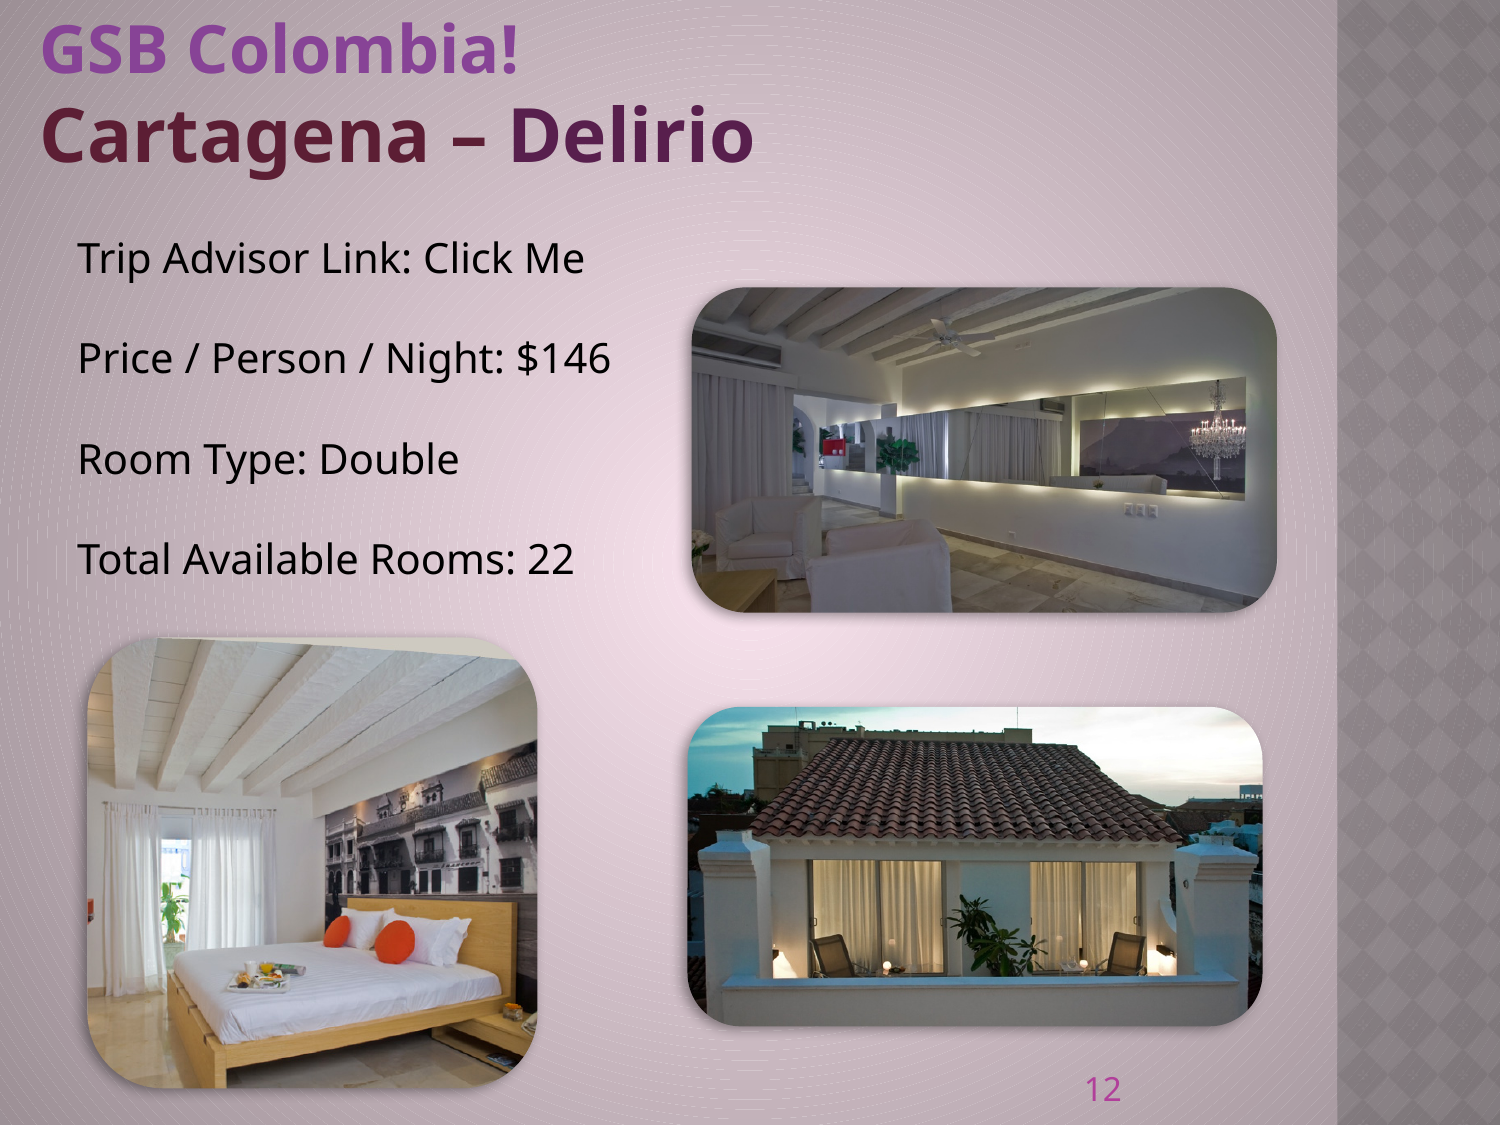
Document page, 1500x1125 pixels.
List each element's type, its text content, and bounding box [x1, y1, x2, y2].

text_box Trip Advisor Link: Click Me Price / Person / Night: $146 Room Type: Double Total Available Rooms: 22 [62, 224, 725, 810]
picture [687, 706, 1263, 1027]
picture [87, 636, 538, 1089]
slide_number 12 [1025, 1075, 1122, 1113]
text_box GSB Colombia! Cartagena – Delirio [24, 0, 1500, 945]
picture [691, 286, 1278, 613]
